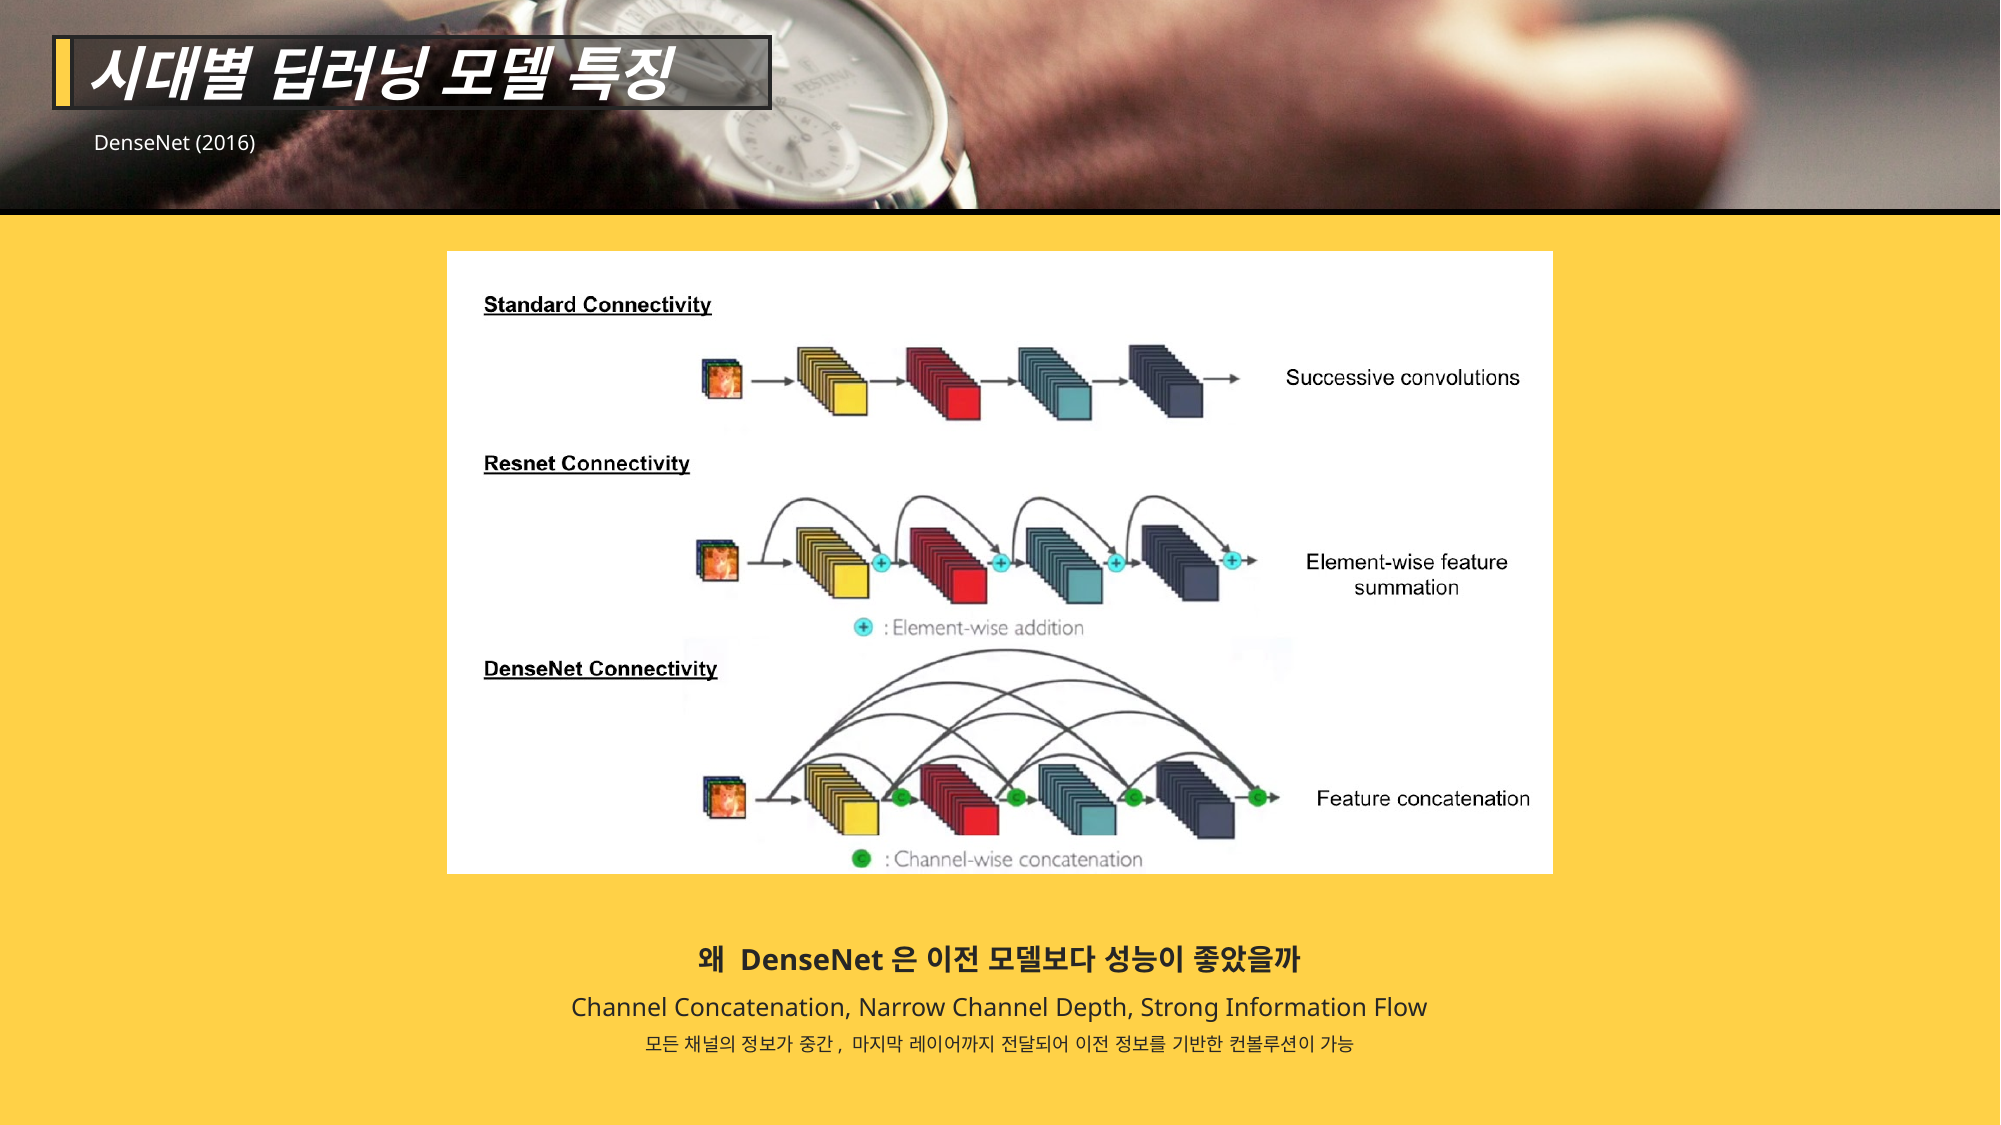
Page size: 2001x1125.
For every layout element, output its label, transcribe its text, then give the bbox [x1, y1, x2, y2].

text_box [53, 36, 71, 109]
text_box 시대별 딥러닝 모델 특징 [71, 36, 771, 109]
text_box [0, 0, 2000, 209]
text_box 왜 DenseNet은 이전 모델보다 성능이 좋았을까 Channel Concatenation, Narrow Channel Depth, Strong Information Flow 모든 채널의 정보가 중간, 마지막 레이어까지 전달되어 이전 정보를 기반한 컨볼루션이 가능 [536, 916, 1464, 1063]
picture [447, 251, 1553, 874]
text_box DenseNet (2016) [79, 109, 828, 162]
